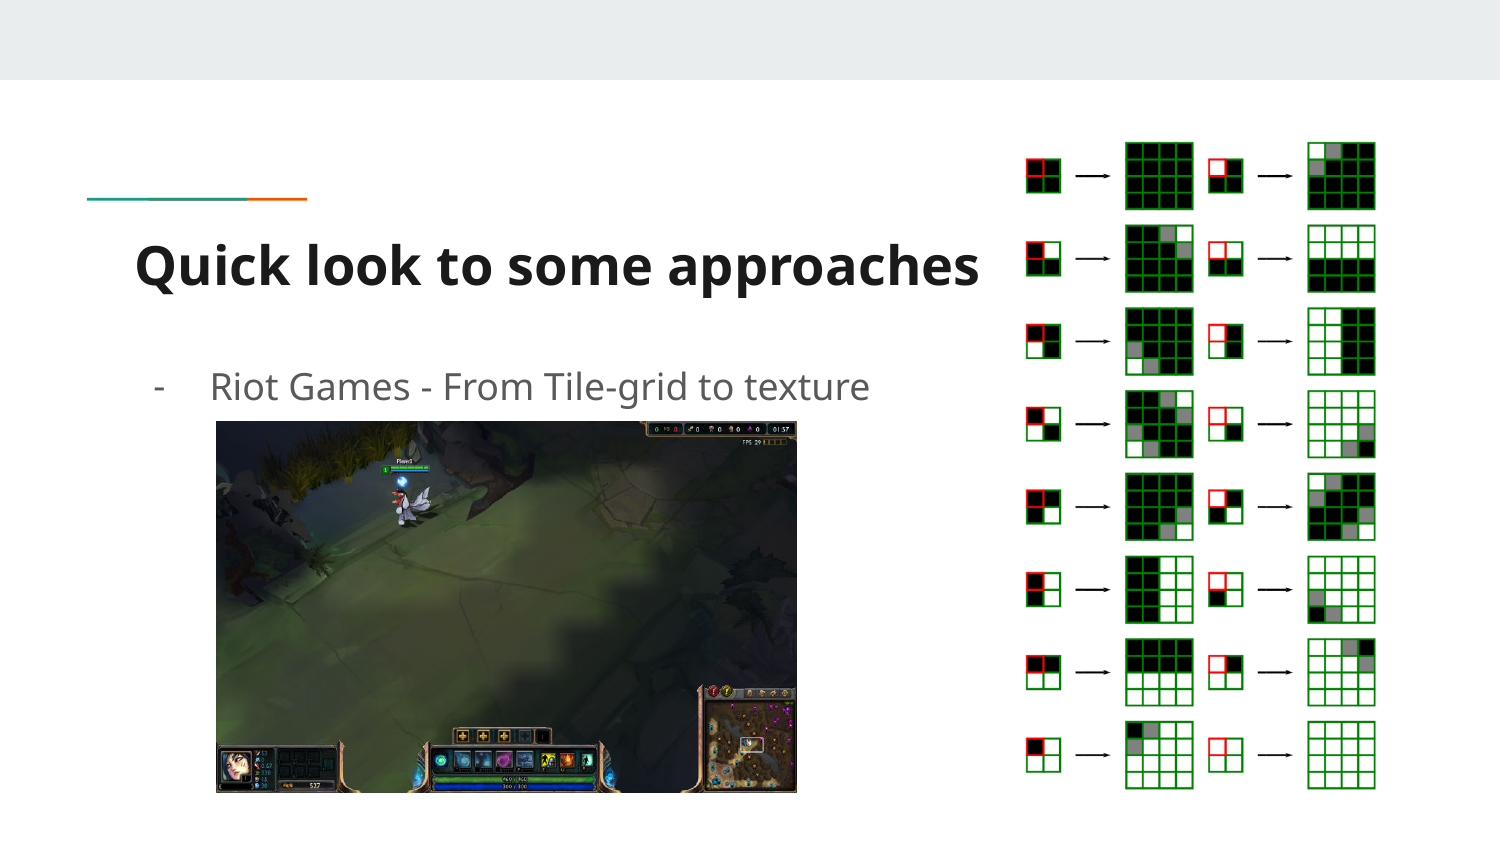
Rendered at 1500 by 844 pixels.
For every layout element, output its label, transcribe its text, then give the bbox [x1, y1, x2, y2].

picture [1020, 135, 1382, 811]
picture [216, 421, 797, 794]
title Quick look to some approaches [119, 216, 1015, 305]
list Riot Games - From Tile-grid to texture [119, 341, 1015, 712]
